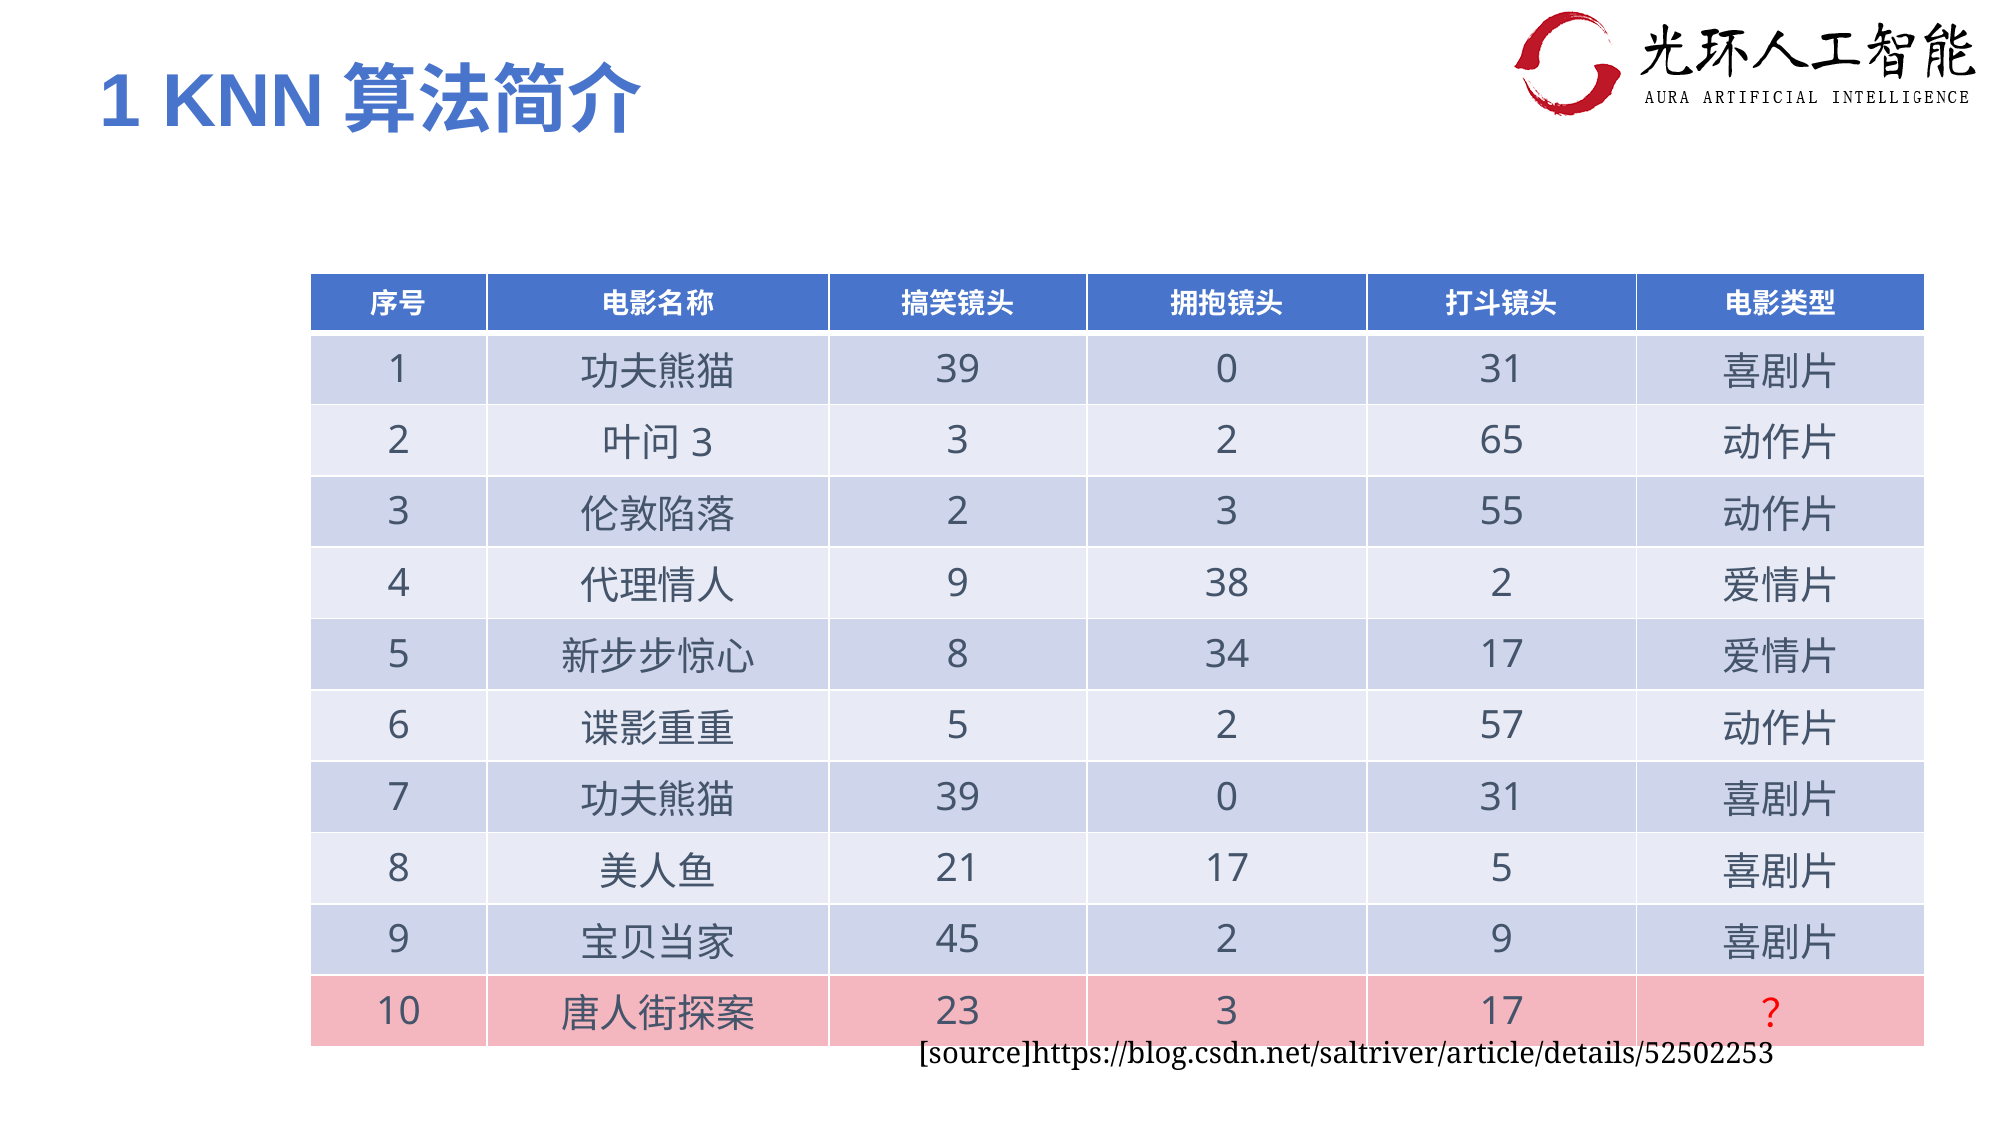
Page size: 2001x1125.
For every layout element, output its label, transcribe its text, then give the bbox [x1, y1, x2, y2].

table_cell 2 [311, 405, 486, 475]
table_cell 55 [1368, 477, 1636, 546]
table_cell 17 [1088, 833, 1366, 903]
table_cell 动作片 [1637, 691, 1924, 760]
table_cell 3 [311, 477, 486, 546]
table_cell 喜剧片 [1637, 762, 1924, 832]
table_cell 3 [830, 405, 1086, 475]
table_cell 动作片 [1637, 477, 1924, 546]
table_cell 爱情片 [1637, 548, 1924, 618]
table_cell 1 [311, 336, 486, 404]
table_cell 10 [311, 976, 486, 1046]
table_cell 17 [1368, 619, 1636, 689]
table_cell 17 [1368, 976, 1636, 1027]
table_cell 2 [1088, 691, 1366, 760]
table_cell 3 [1088, 976, 1366, 1027]
table_cell 31 [1368, 336, 1636, 404]
table_cell 38 [1088, 548, 1366, 618]
table_cell 5 [311, 619, 486, 689]
table_cell 喜剧片 [1637, 833, 1924, 903]
table_cell 45 [830, 905, 1086, 974]
table_cell 伦敦陷落 [488, 477, 828, 546]
table_cell 65 [1368, 405, 1636, 475]
table_cell 31 [1368, 762, 1636, 832]
picture [1512, 9, 1976, 117]
table_cell 7 [311, 762, 486, 832]
text_box [source]https://blog.csdn.net/saltriver/article/details/52502253 [903, 1027, 1962, 1077]
table_header 序号 [311, 274, 486, 330]
table_cell 功夫熊猫 [488, 762, 828, 832]
table_cell 2 [1088, 405, 1366, 475]
table_cell ？ [1637, 976, 1924, 1027]
table_cell 8 [311, 833, 486, 903]
table_cell 23 [830, 976, 1086, 1046]
table_cell 新步步惊心 [488, 619, 828, 689]
table_cell 39 [830, 762, 1086, 832]
table_cell 叶问3 [488, 405, 828, 475]
table_cell 喜剧片 [1637, 336, 1924, 404]
table_cell 21 [830, 833, 1086, 903]
table_cell 2 [1088, 905, 1366, 974]
table_header 打斗镜头 [1368, 274, 1636, 330]
table_cell 9 [311, 905, 486, 974]
text_box 1 KNN算法简介 [99, 38, 1900, 155]
table_cell 谍影重重 [488, 691, 828, 760]
table_cell 3 [1088, 477, 1366, 546]
table_cell 2 [830, 477, 1086, 546]
table_header 电影类型 [1637, 274, 1924, 330]
table_cell 喜剧片 [1637, 905, 1924, 974]
table_cell 34 [1088, 619, 1366, 689]
table_cell 爱情片 [1637, 619, 1924, 689]
table_cell 0 [1088, 762, 1366, 832]
table_header 拥抱镜头 [1088, 274, 1366, 330]
table_cell 39 [830, 336, 1086, 404]
table_cell 4 [311, 548, 486, 618]
table_cell 美人鱼 [488, 833, 828, 903]
table_header 电影名称 [488, 274, 828, 330]
table_cell 9 [1368, 905, 1636, 974]
table_cell 唐人街探案 [488, 976, 828, 1046]
table_cell 57 [1368, 691, 1636, 760]
table_cell 8 [830, 619, 1086, 689]
table_header 搞笑镜头 [830, 274, 1086, 330]
table_cell 0 [1088, 336, 1366, 404]
table_cell 代理情人 [488, 548, 828, 618]
table_cell 动作片 [1637, 405, 1924, 475]
table_cell 6 [311, 691, 486, 760]
table_cell 5 [830, 691, 1086, 760]
table_cell 9 [830, 548, 1086, 618]
table_cell 5 [1368, 833, 1636, 903]
table_cell 宝贝当家 [488, 905, 828, 974]
table_cell 2 [1368, 548, 1636, 618]
table_cell 功夫熊猫 [488, 336, 828, 404]
